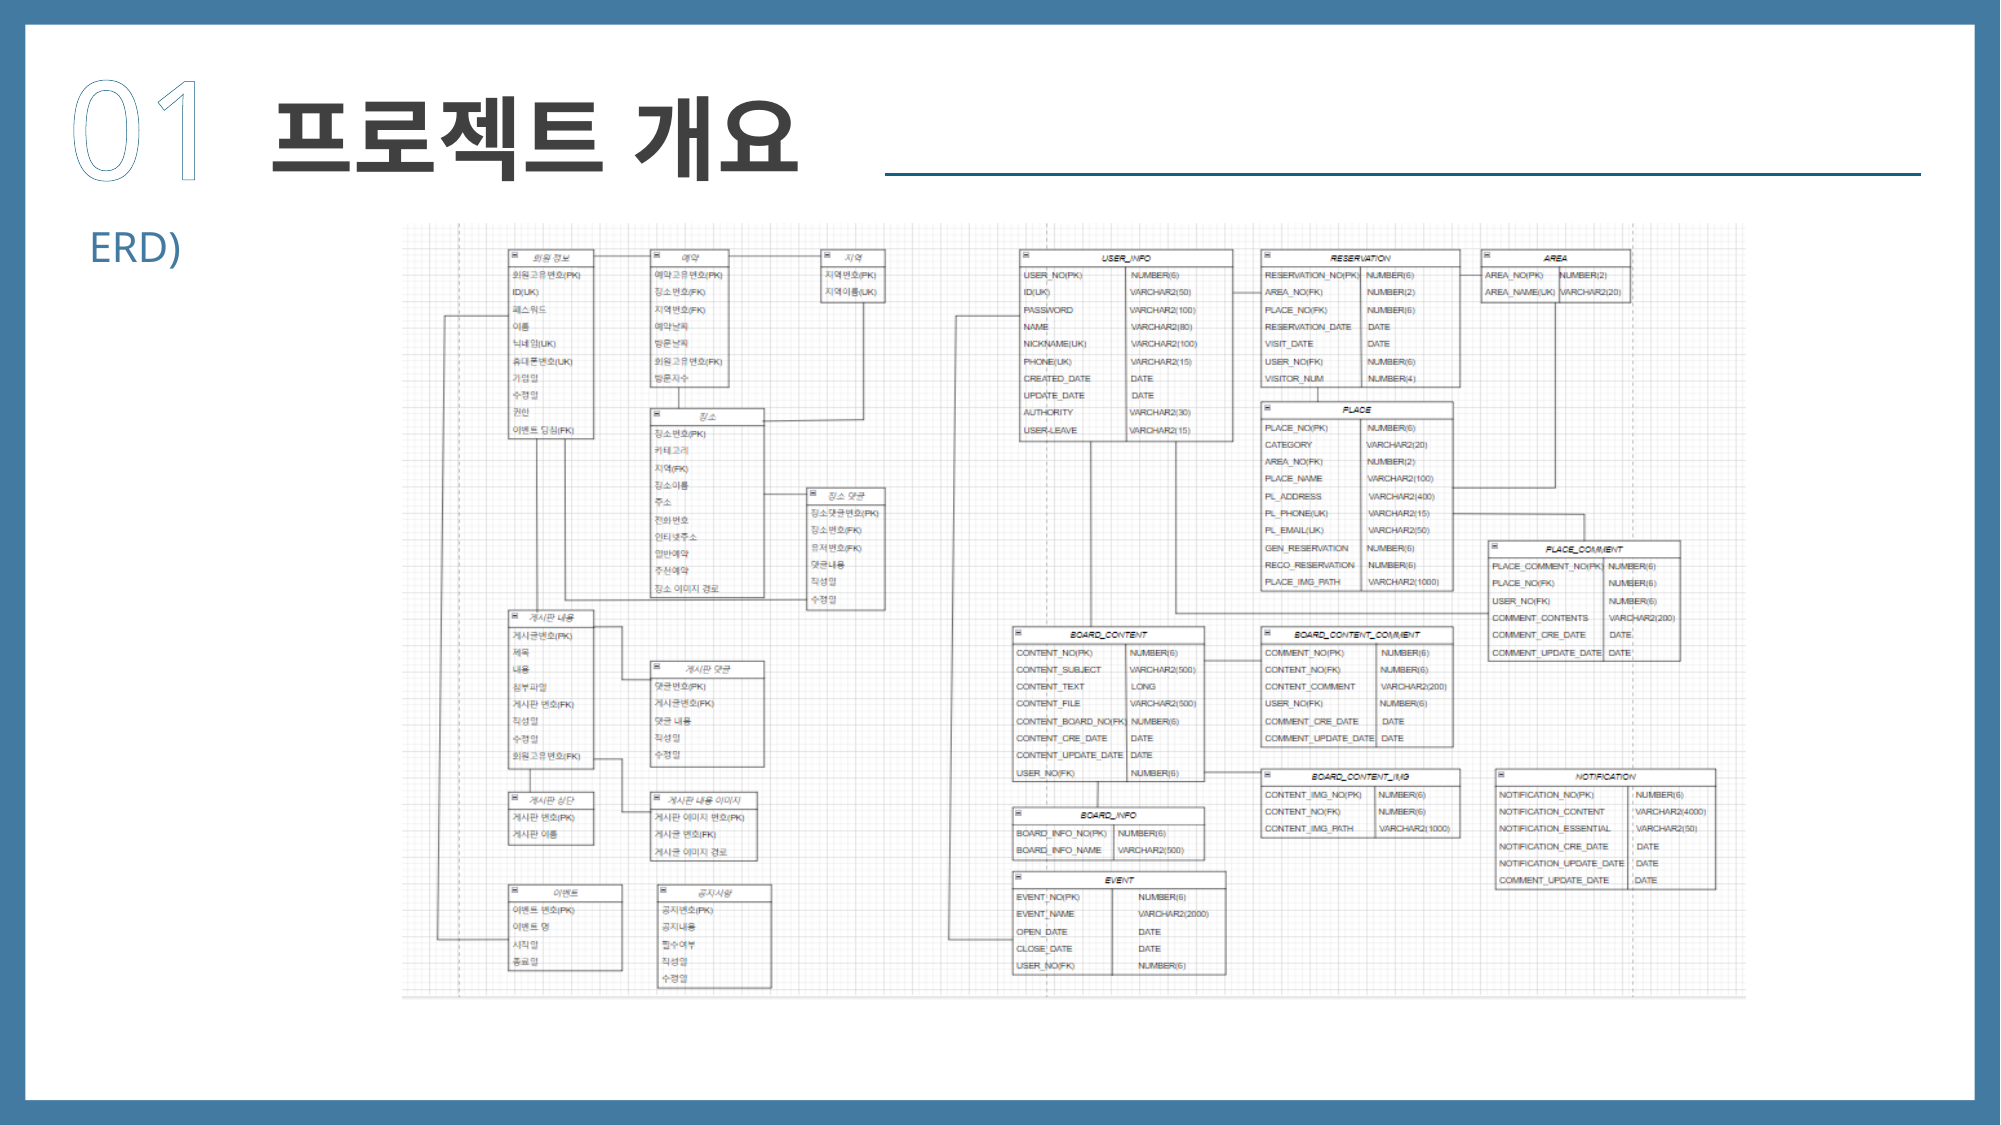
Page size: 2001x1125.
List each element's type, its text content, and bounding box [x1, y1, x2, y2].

picture [402, 222, 1746, 1000]
text_box 01 [52, 34, 285, 215]
text_box ERD) [73, 213, 1074, 278]
text_box [24, 23, 1976, 1102]
text_box 프로젝트 개요 [254, 74, 1456, 200]
